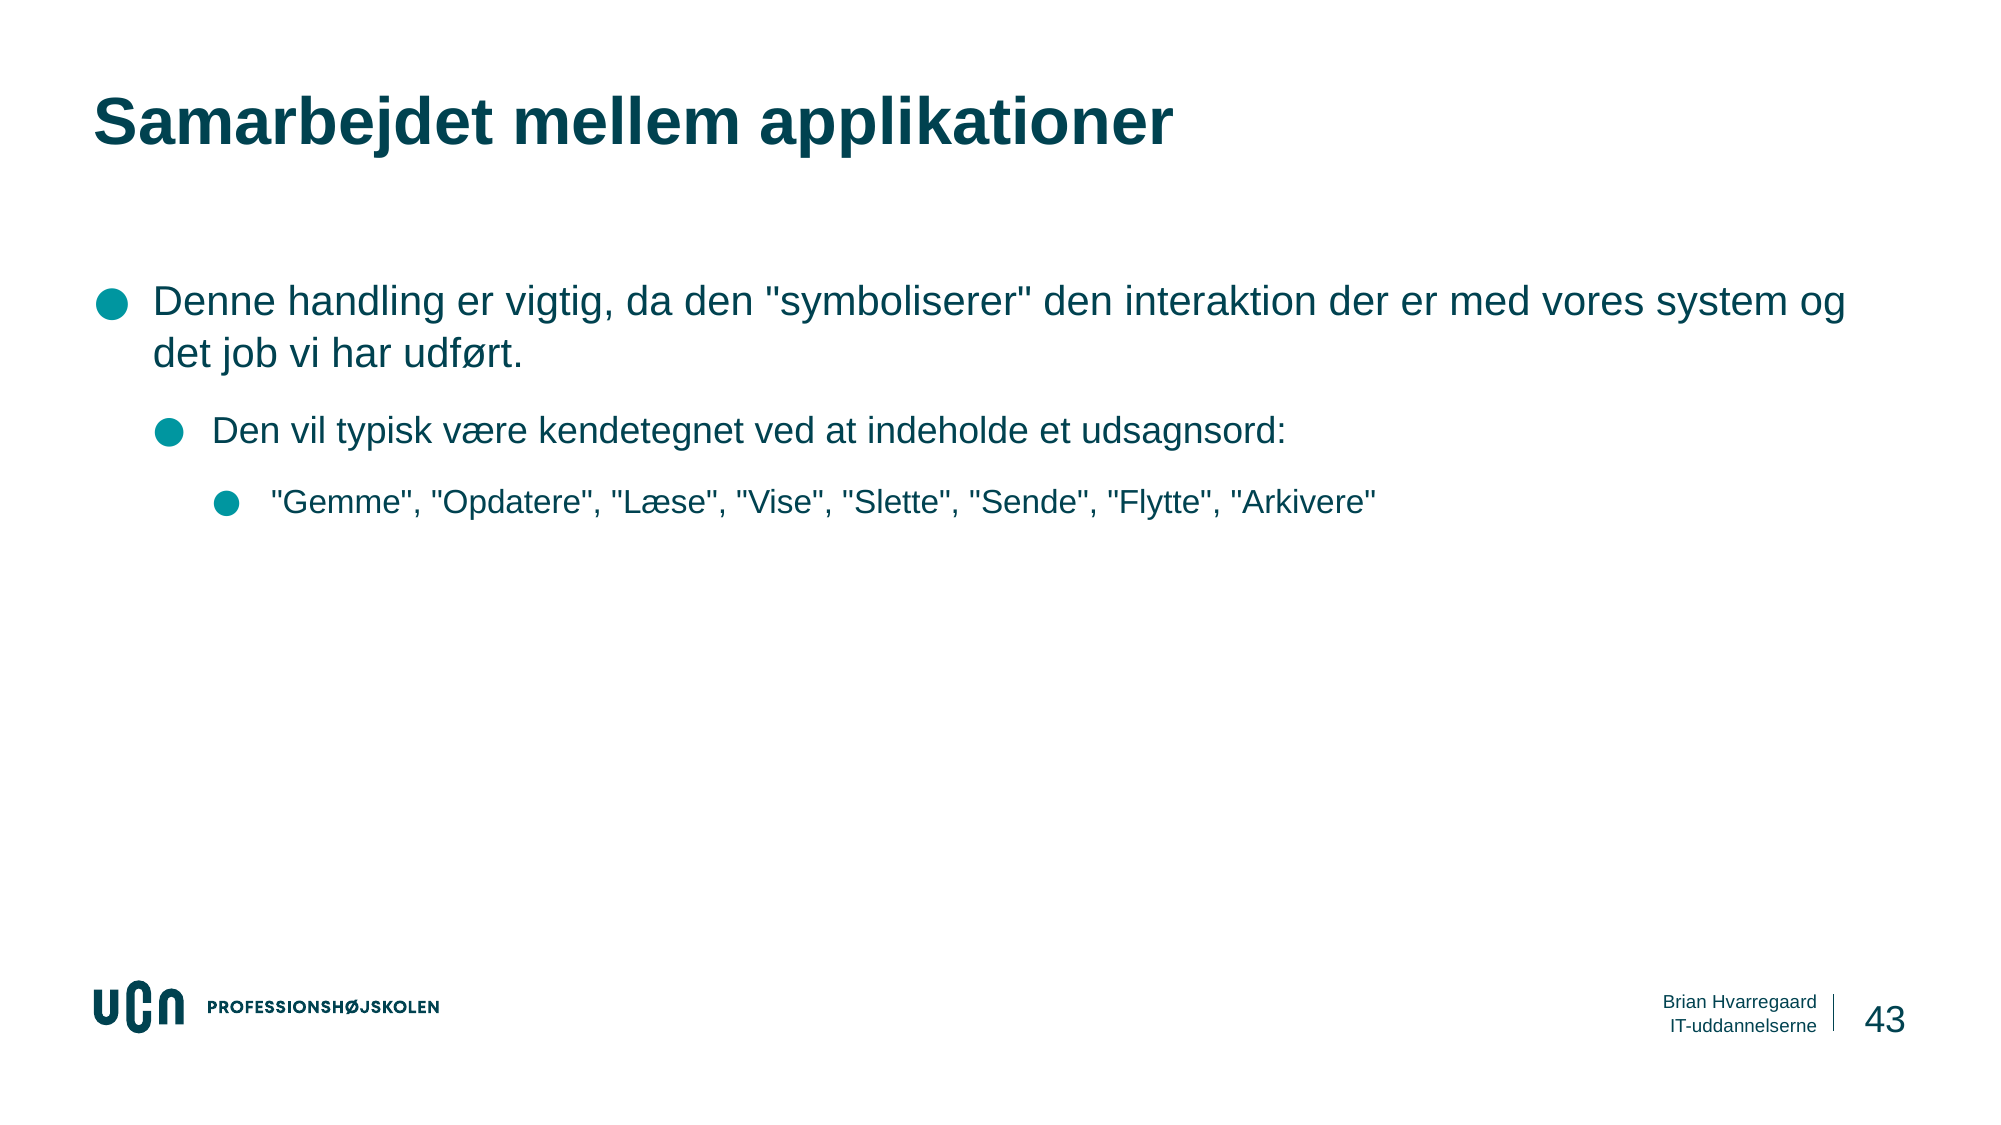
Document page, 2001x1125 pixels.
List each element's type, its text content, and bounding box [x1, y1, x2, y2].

slide_number 43 [1834, 955, 1907, 1041]
title Samarbejdet mellem applikationer [93, 88, 1907, 238]
list Denne handling er vigtig, da den "symboliserer" den interaktion der er med vores system og det job vi har udført. Den vil typisk være kendetegnet ved at indeholde et udsagnsord: "Gemme", "Opdatere", "Læse", "Vise", "Slette", "Sende", "Flytte", "Arkivere" [93, 272, 1907, 938]
